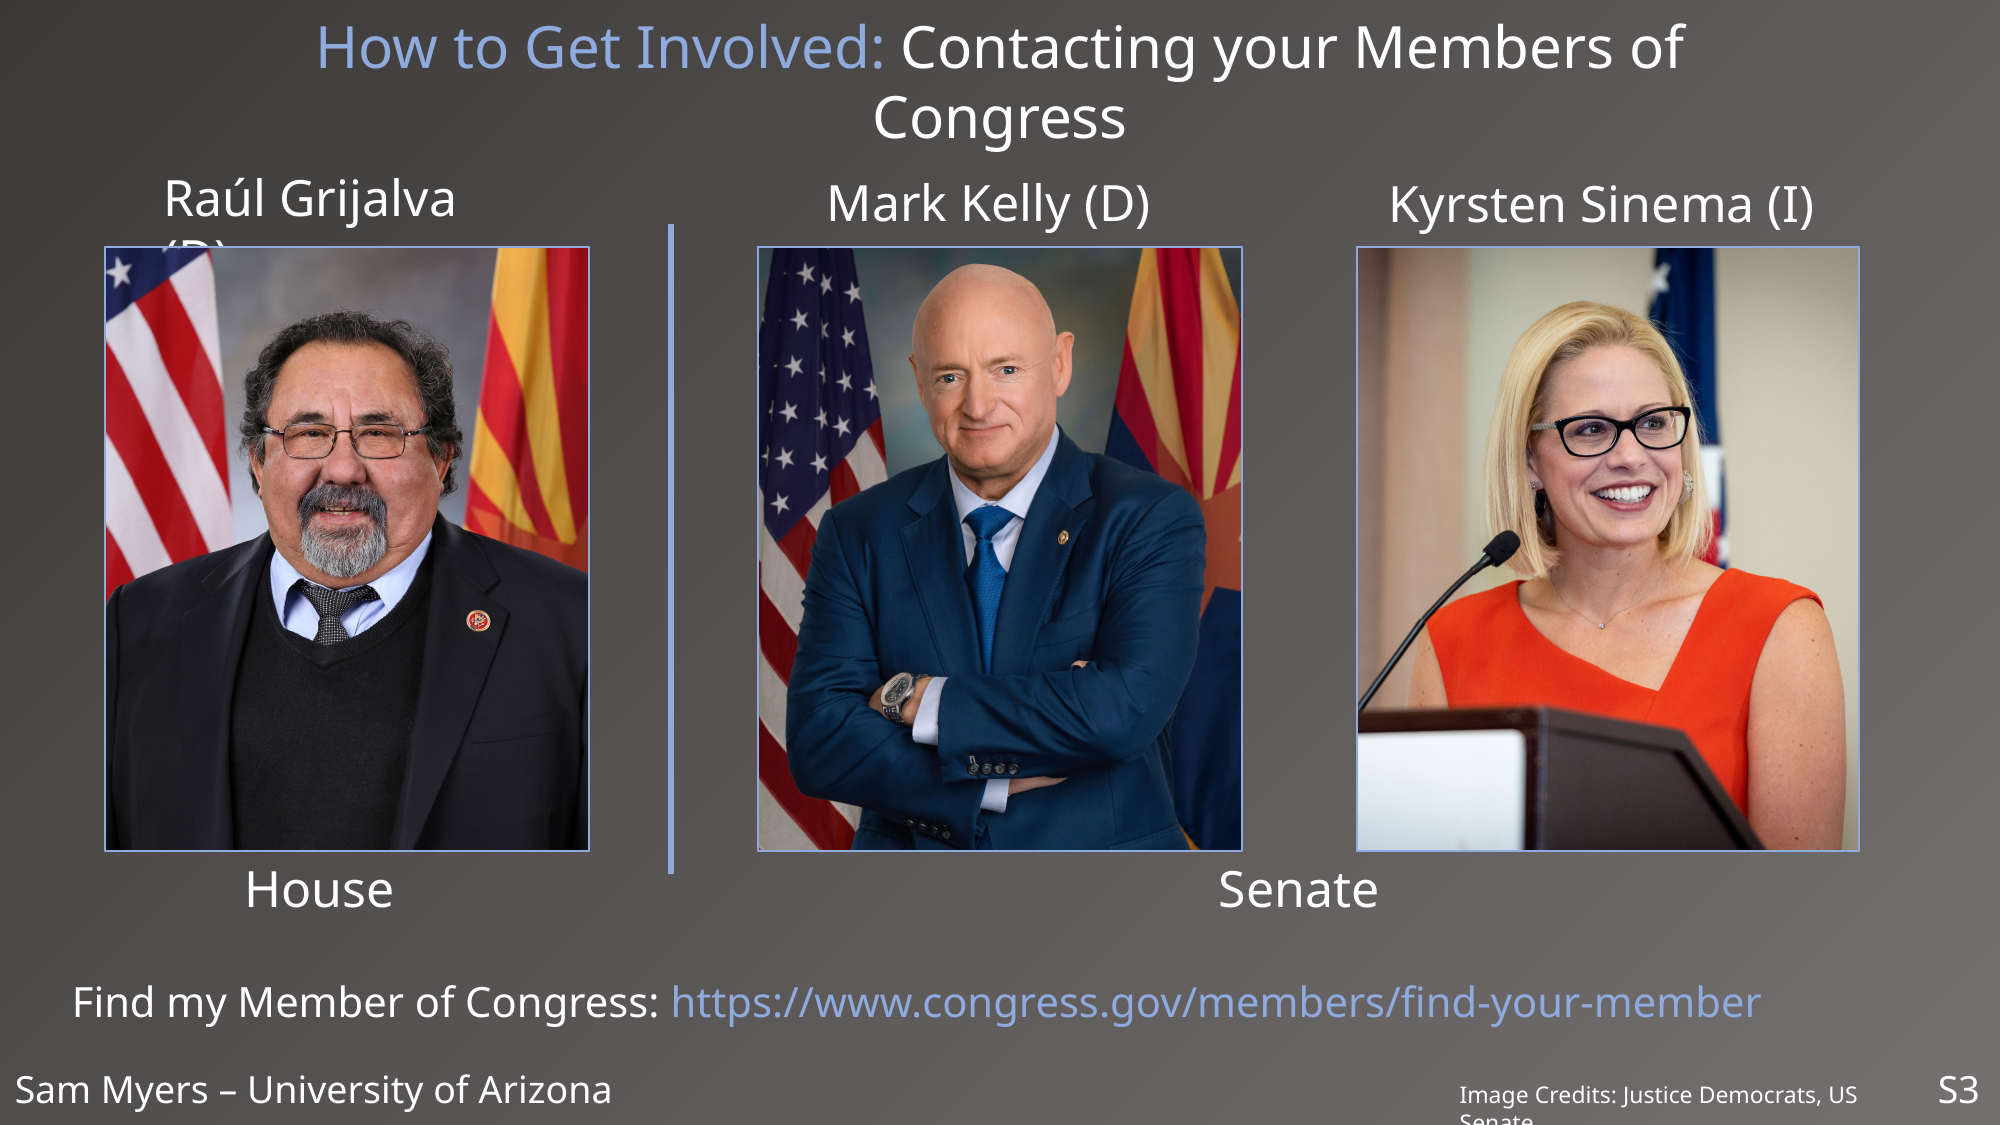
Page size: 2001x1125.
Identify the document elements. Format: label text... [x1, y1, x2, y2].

picture [106, 248, 588, 850]
text_box Raúl Grijalva (D) [148, 159, 545, 246]
picture [1357, 248, 1859, 850]
text_box Mark Kelly (D) [812, 163, 1209, 239]
text_box How to Get Involved: Contacting your Members of Congress [194, 3, 1806, 158]
text_box S3 [1923, 1059, 2000, 1119]
text_box Sam Myers – University of Arizona [0, 1059, 779, 1119]
text_box Find my Member of Congress: https://www.congress.gov/members/find-your-member [57, 967, 1964, 1040]
text_box House [121, 852, 518, 925]
text_box Senate [1101, 849, 1498, 925]
text_box Kyrsten Sinema (I) [1374, 164, 1842, 240]
text_box Image Credits: Justice Democrats, US Senate [1444, 1073, 1932, 1125]
picture [759, 248, 1241, 850]
